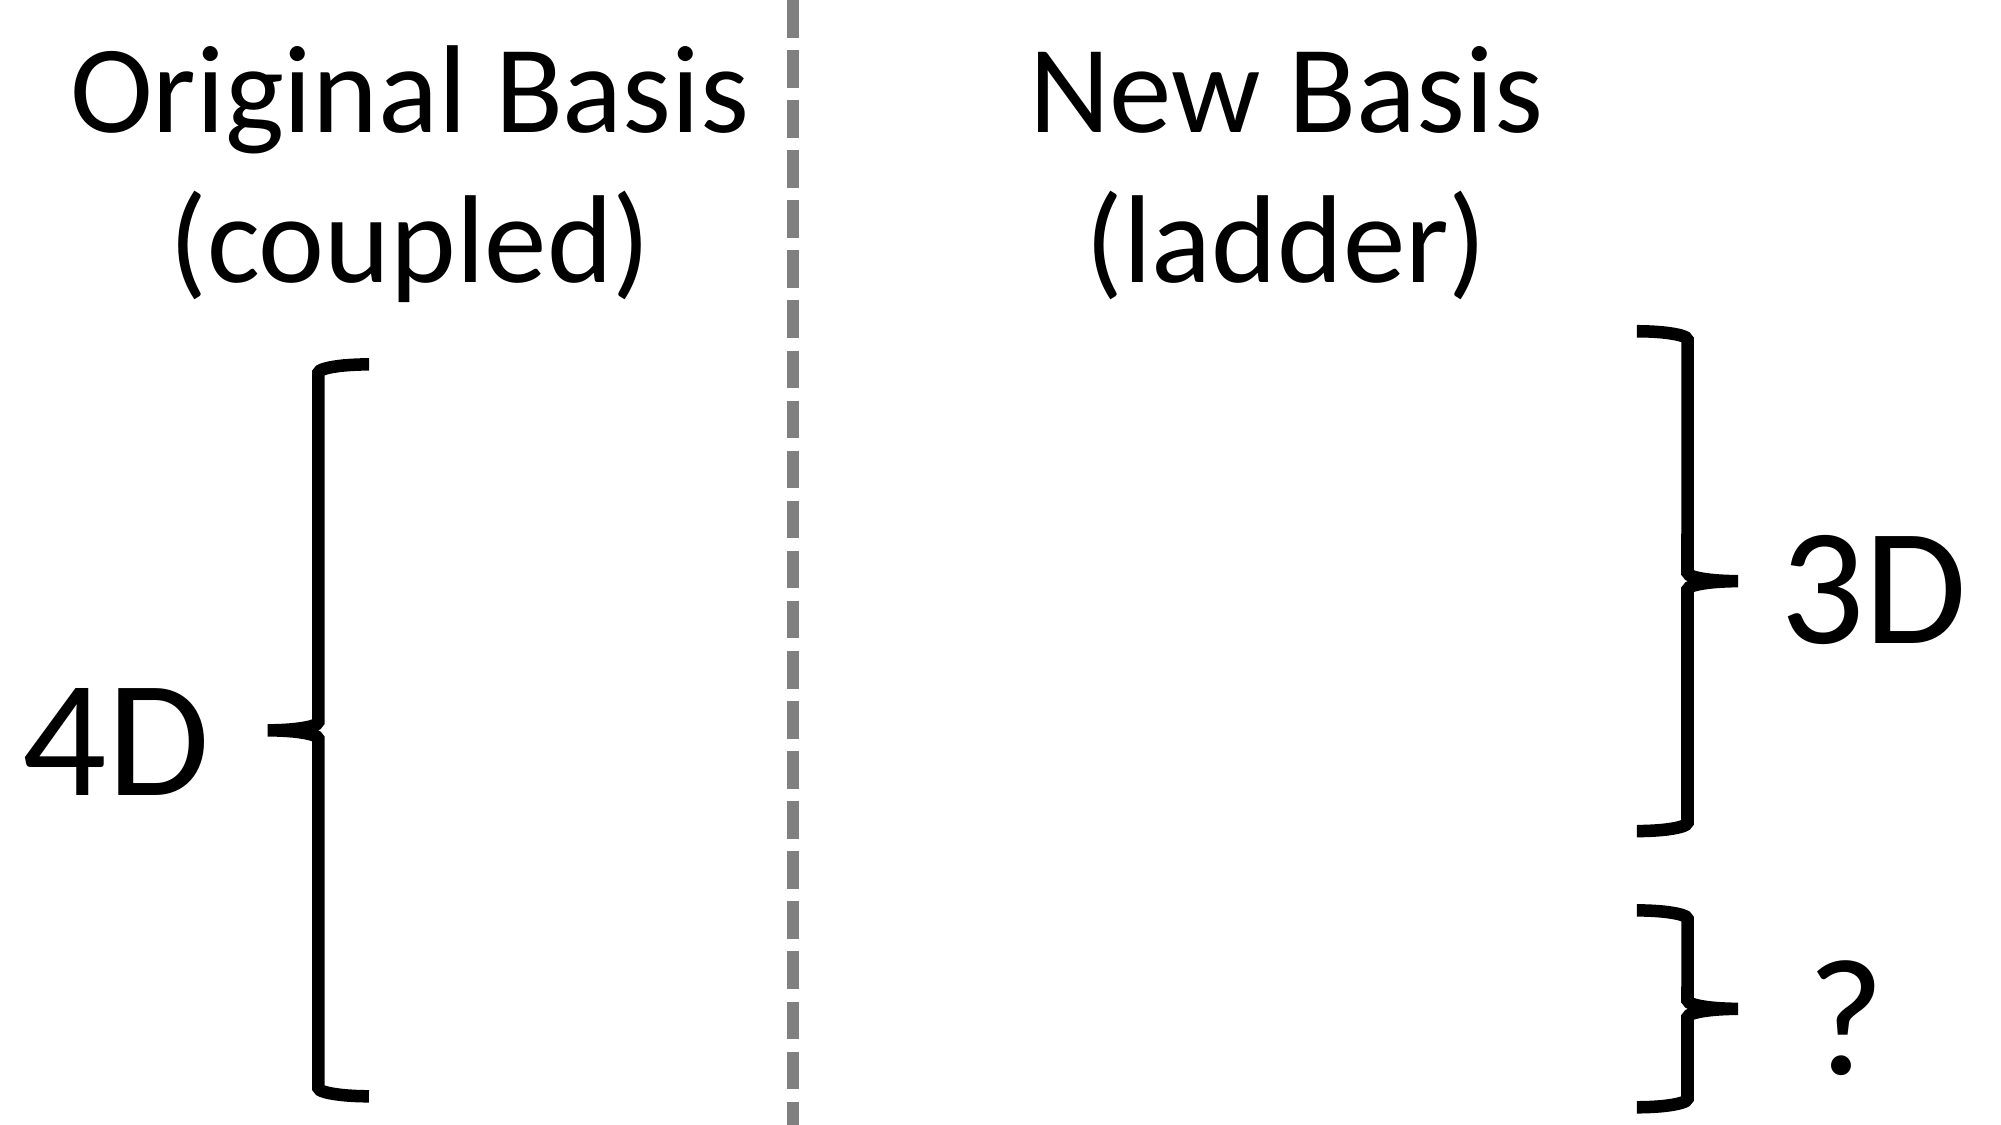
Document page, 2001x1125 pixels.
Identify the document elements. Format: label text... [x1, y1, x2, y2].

text_box 3D [1765, 469, 1983, 685]
text_box ? [1792, 900, 1900, 1115]
text_box Original Basis (coupled) [55, 0, 766, 315]
text_box [1636, 909, 1739, 1108]
text_box 4D [7, 621, 225, 837]
text_box New Basis (ladder) [1014, 0, 1559, 315]
text_box [267, 363, 370, 1097]
text_box [1636, 330, 1739, 832]
